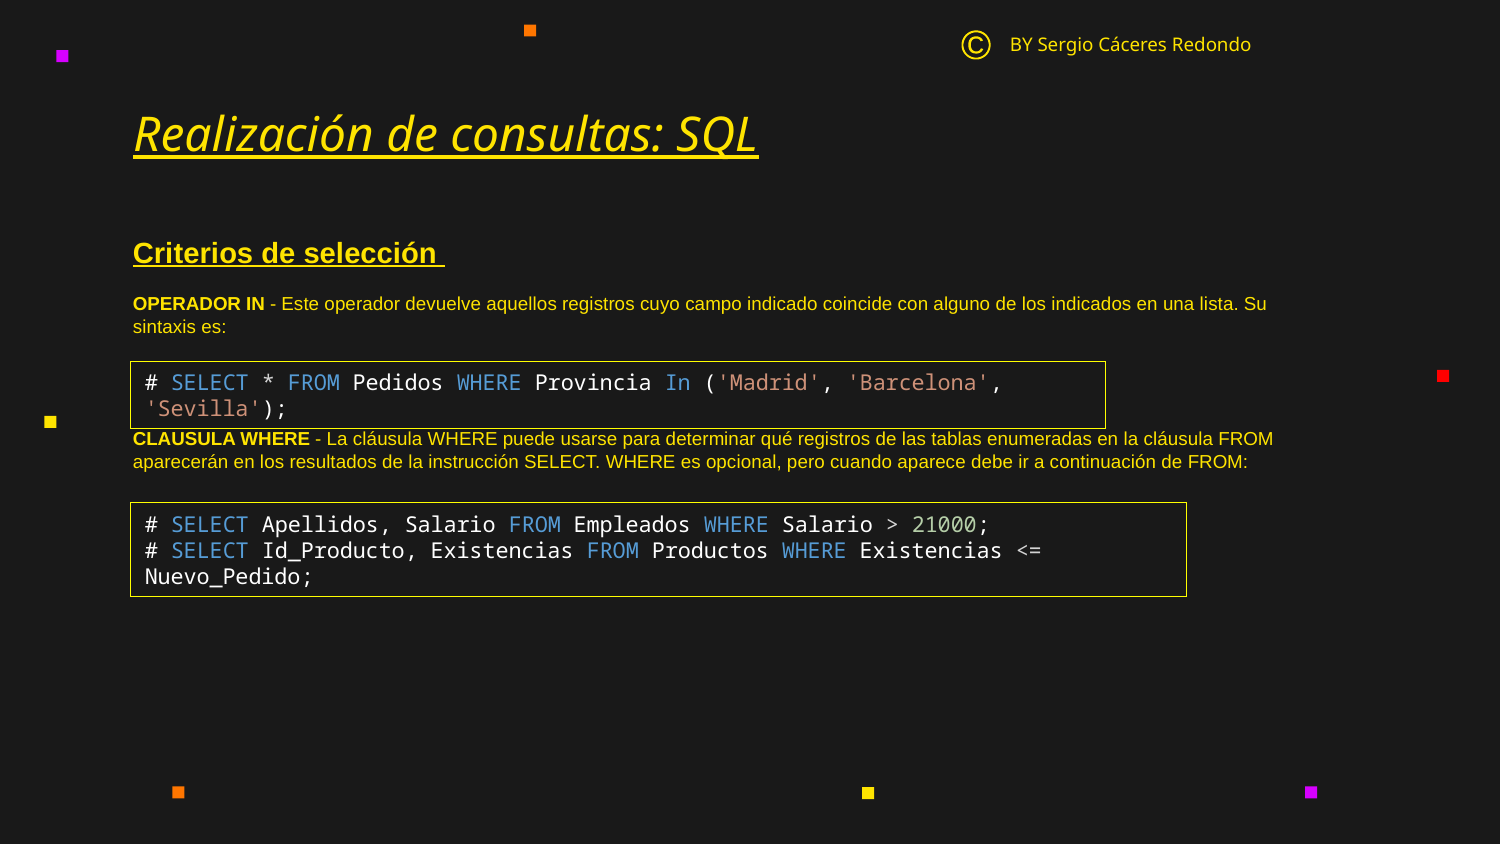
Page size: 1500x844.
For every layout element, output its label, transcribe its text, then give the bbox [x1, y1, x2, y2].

title Realización de consultas: SQL [118, 88, 1382, 165]
text_box # SELECT Apellidos, Salario FROM Empleados WHERE Salario > 21000; # SELECT Id_Producto, Existencias FROM Productos WHERE Existencias <= Nuevo_Pedido; [130, 502, 1187, 597]
text_box # SELECT * FROM Pedidos WHERE Provincia In ('Madrid', 'Barcelona', 'Sevilla'); [130, 361, 1106, 429]
text_box Criterios de selección OPERADOR IN - Este operador devuelve aquellos registros cuyo campo indicado coincide con alguno de los indicados en una lista. Su sintaxis es: CLAUSULA WHERE - La cláusula WHERE puede usarse para determinar qué registros de las tablas enumeradas en la cláusula FROM aparecerán en los resultados de la instrucción SELECT. WHERE es opcional, pero cuando aparece debe ir a continuación de FROM: [118, 227, 1321, 547]
text_box BY Sergio Cáceres Redondo [994, 26, 1500, 62]
